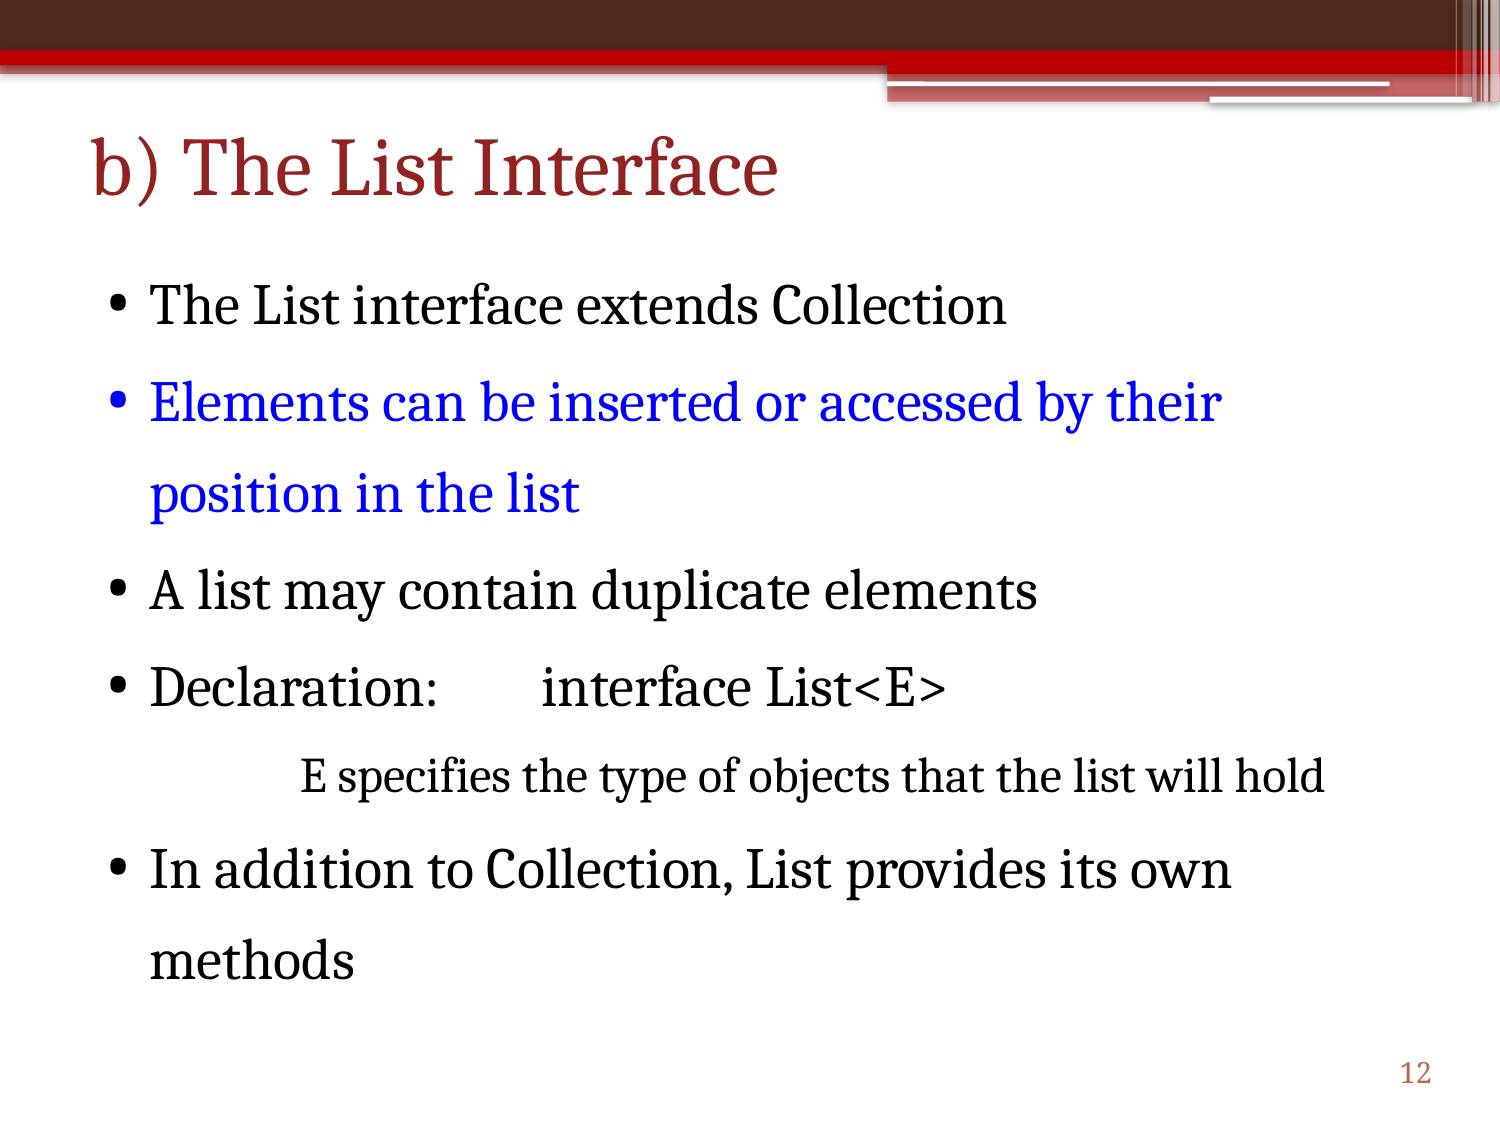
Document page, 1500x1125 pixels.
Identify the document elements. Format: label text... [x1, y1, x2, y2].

title b) The List Interface [75, 99, 1425, 225]
list The List interface extends Collection Elements can be inserted or accessed by their position in the list A list may contain duplicate elements Declaration: interface List<E> E specifies the type of objects that the list will hold In addition to Collection, List provides its own methods [75, 237, 1425, 1000]
slide_number 12 [1287, 1041, 1447, 1102]
